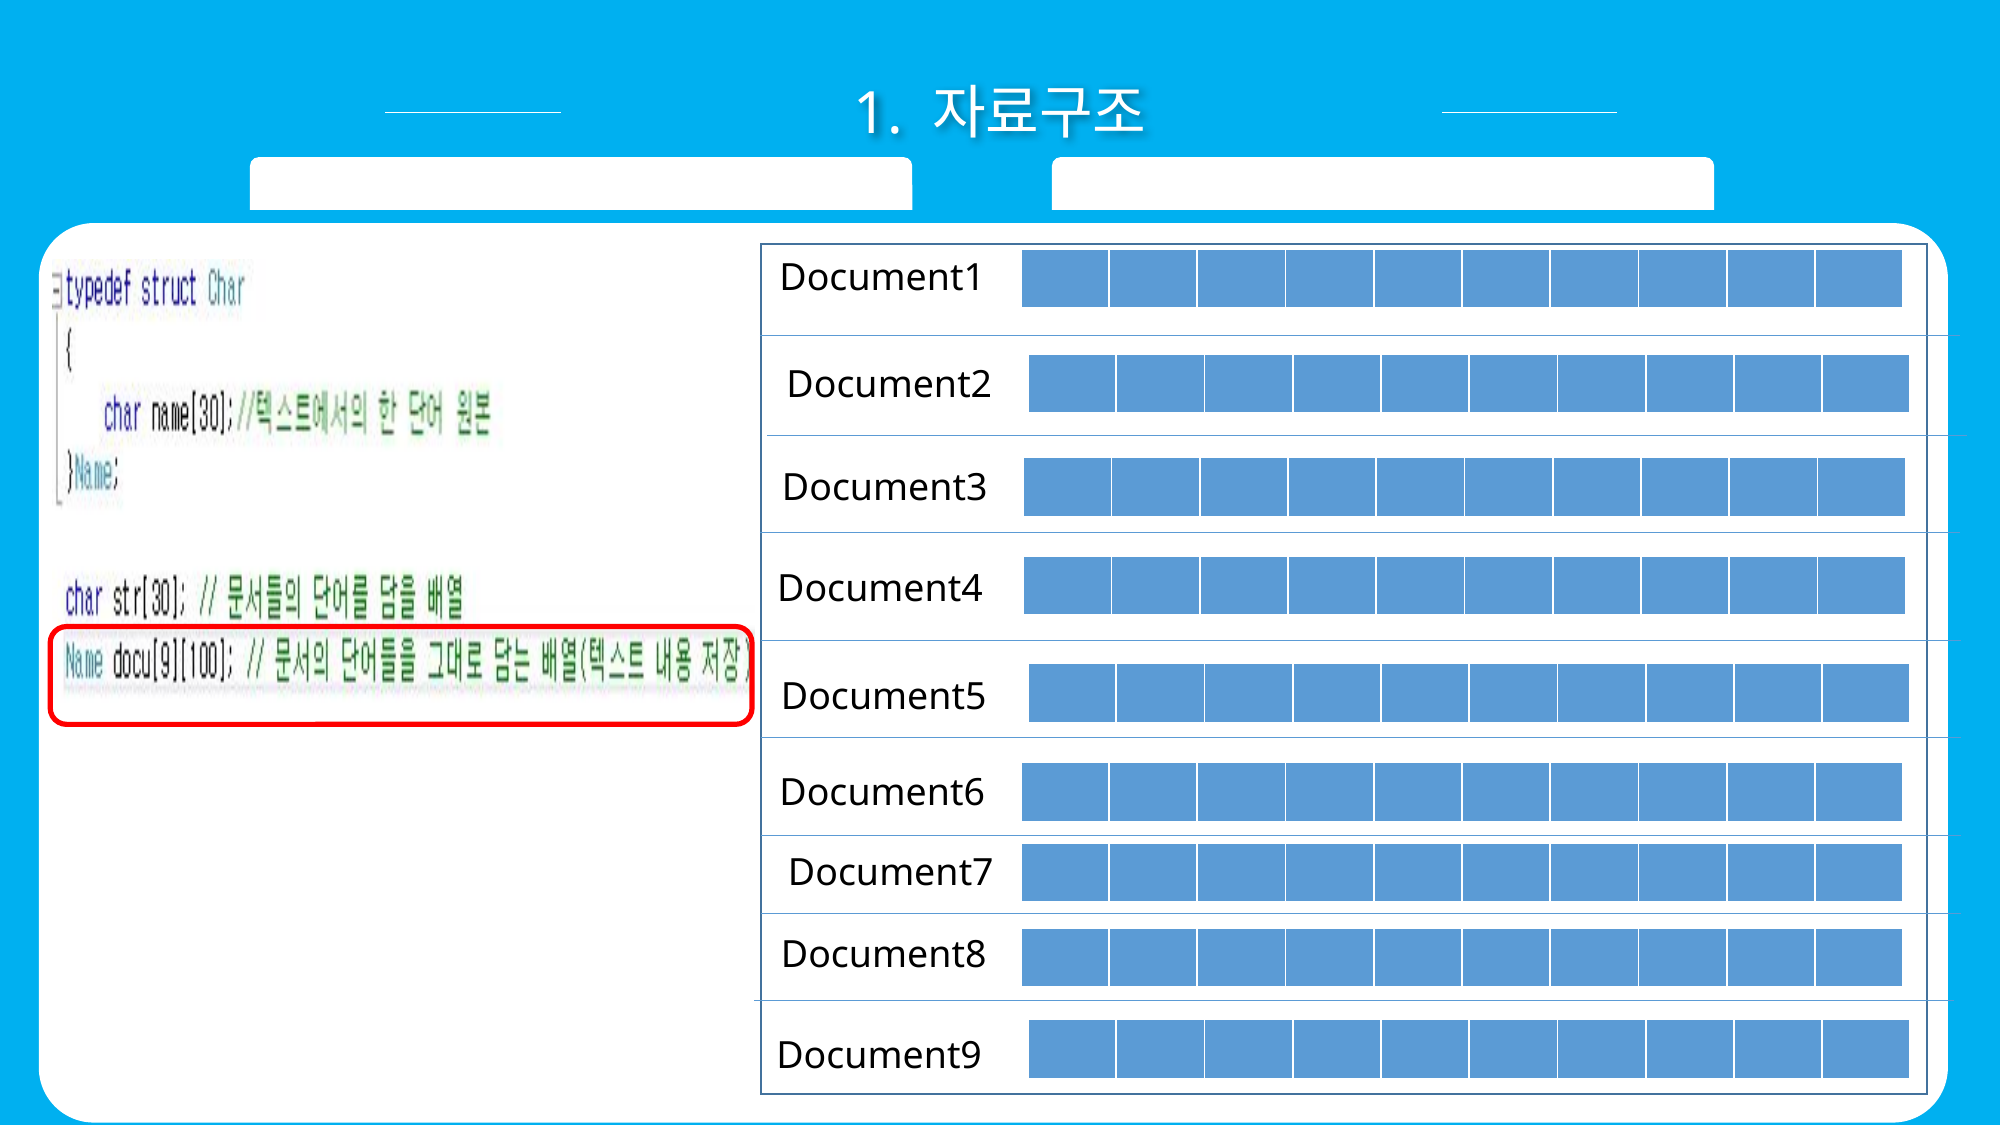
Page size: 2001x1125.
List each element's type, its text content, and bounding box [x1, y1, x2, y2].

text_box 1. 자료구조 [0, 67, 2000, 153]
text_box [38, 156, 1948, 1123]
picture [51, 259, 755, 738]
